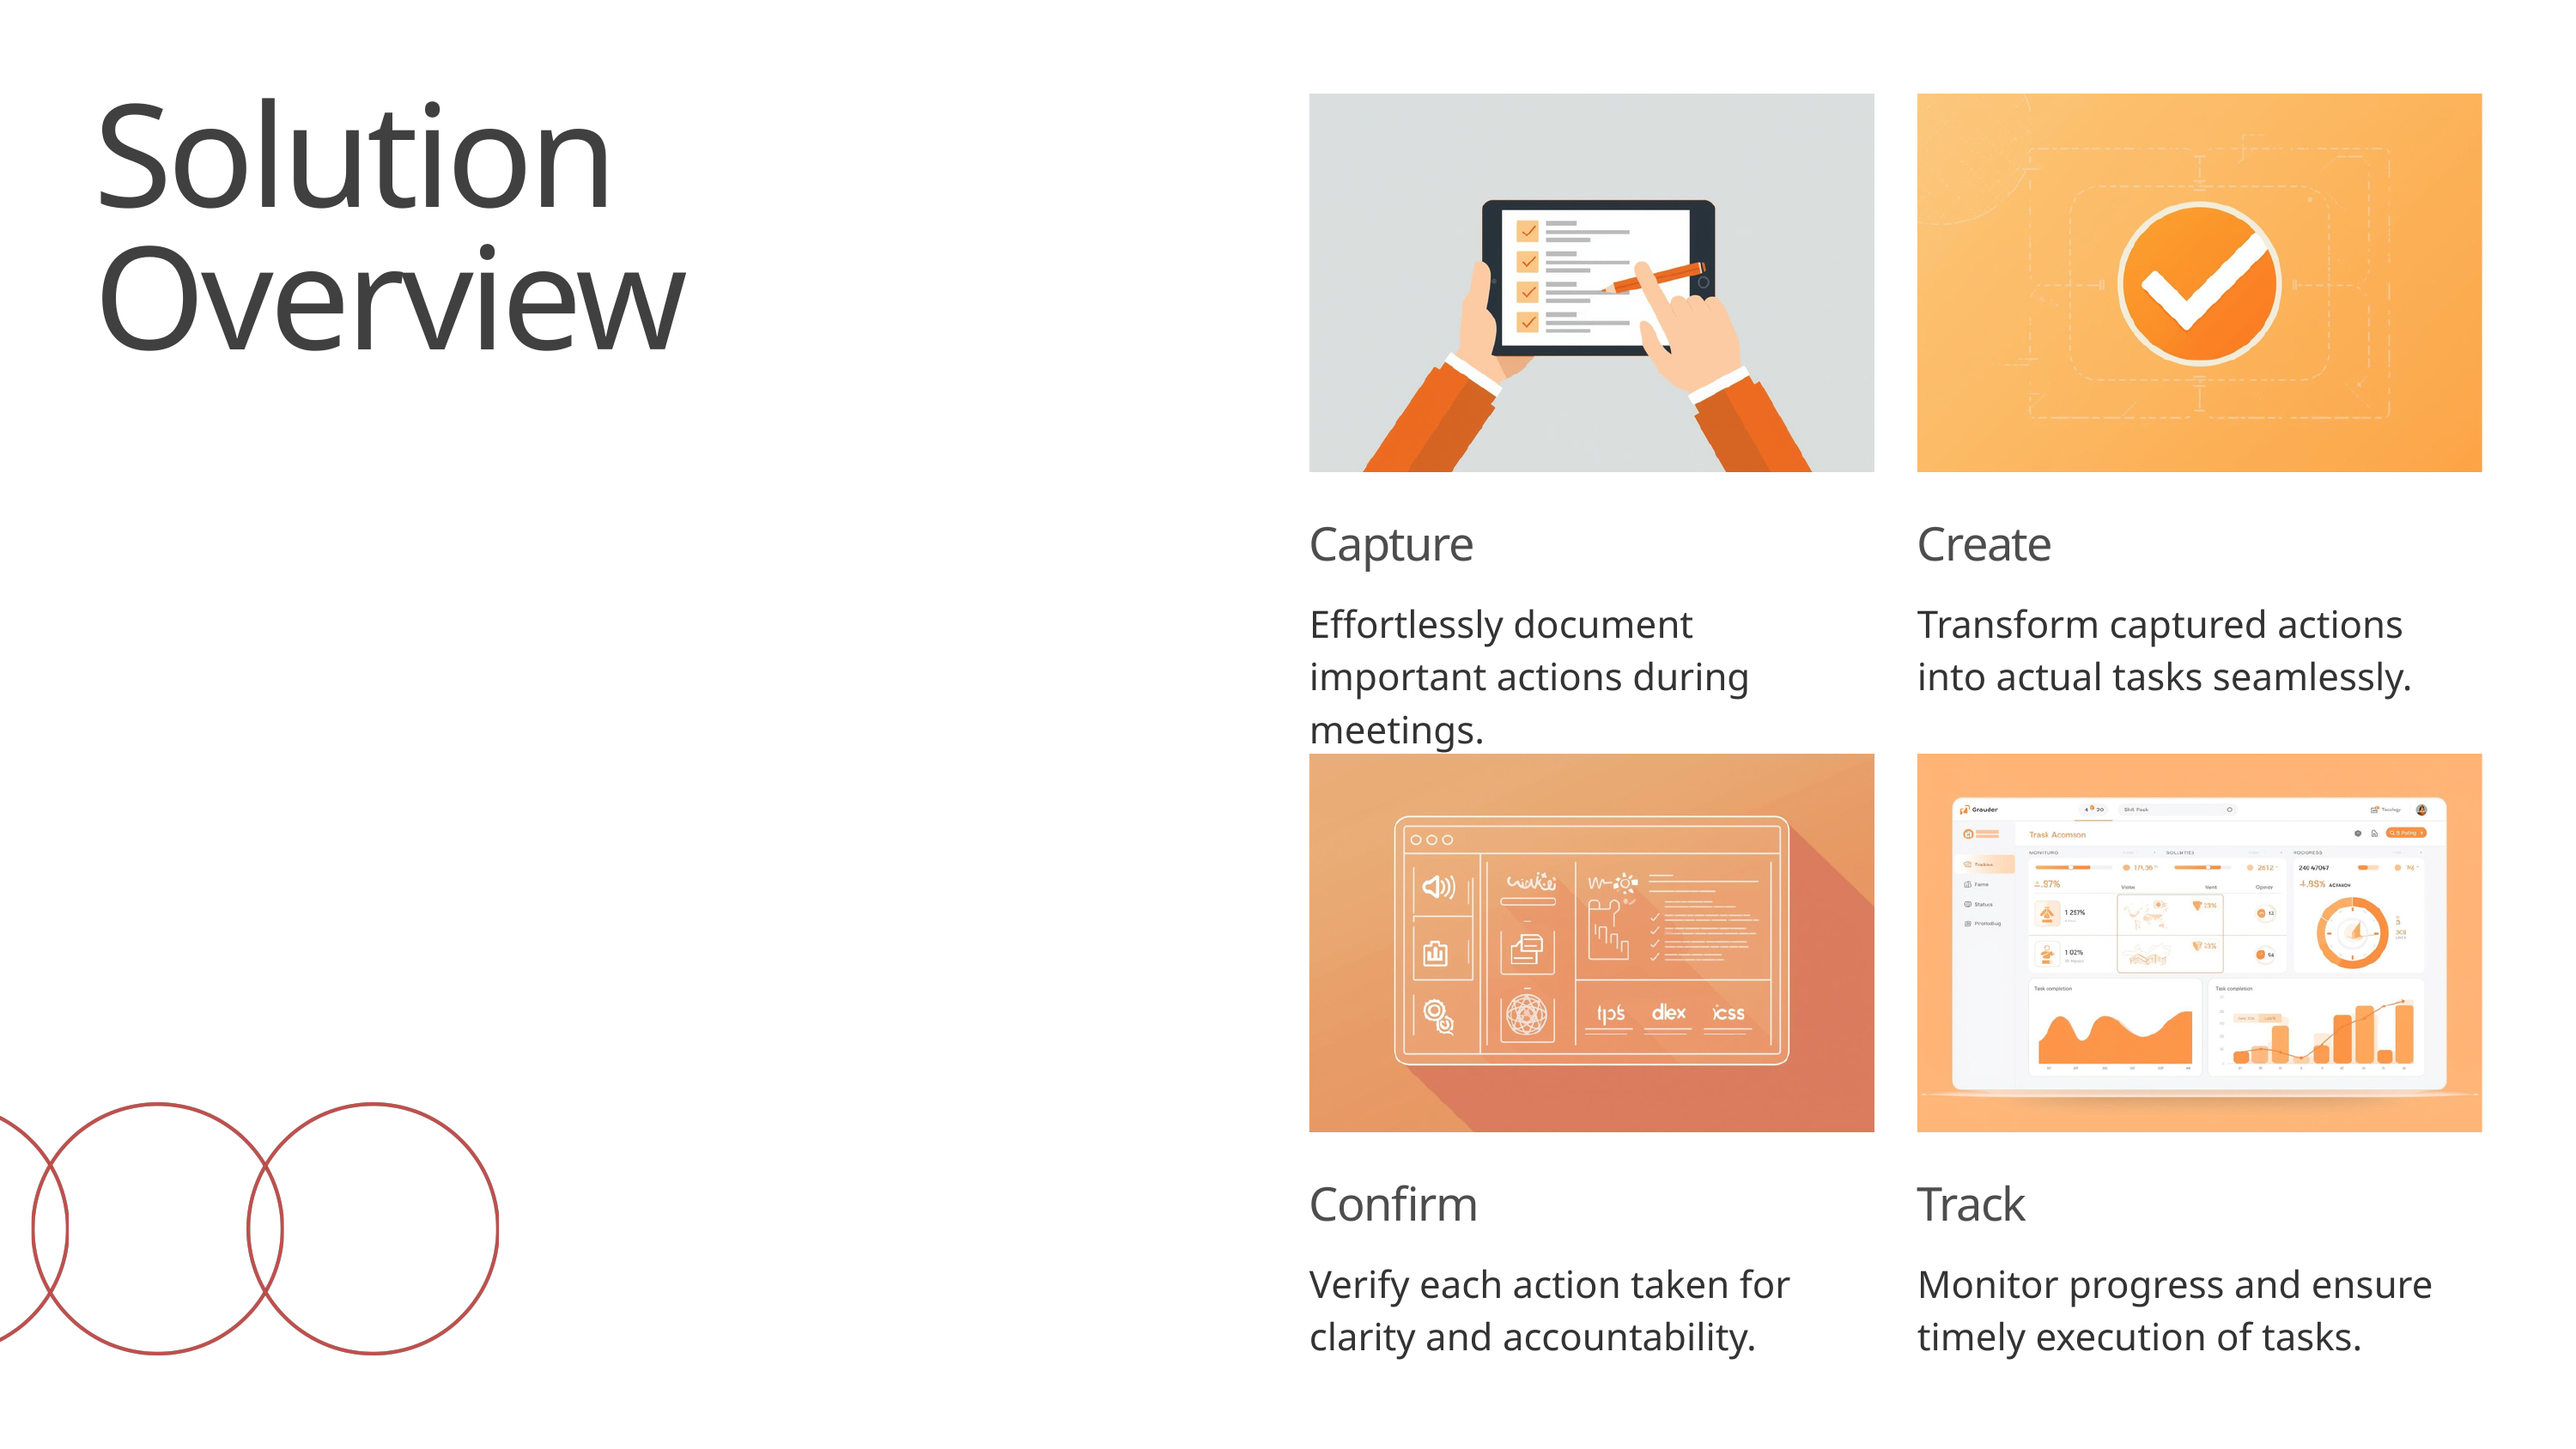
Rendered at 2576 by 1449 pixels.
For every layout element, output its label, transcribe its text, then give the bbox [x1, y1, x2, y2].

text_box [1309, 515, 1875, 695]
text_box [1309, 1176, 1875, 1355]
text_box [1917, 1176, 2482, 1355]
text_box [1917, 94, 2482, 473]
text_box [1917, 754, 2482, 1133]
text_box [1309, 94, 1875, 473]
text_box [1917, 515, 2482, 695]
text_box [0, 1102, 500, 1355]
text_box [1309, 754, 1875, 1133]
text_box Solution Overview [94, 92, 861, 379]
